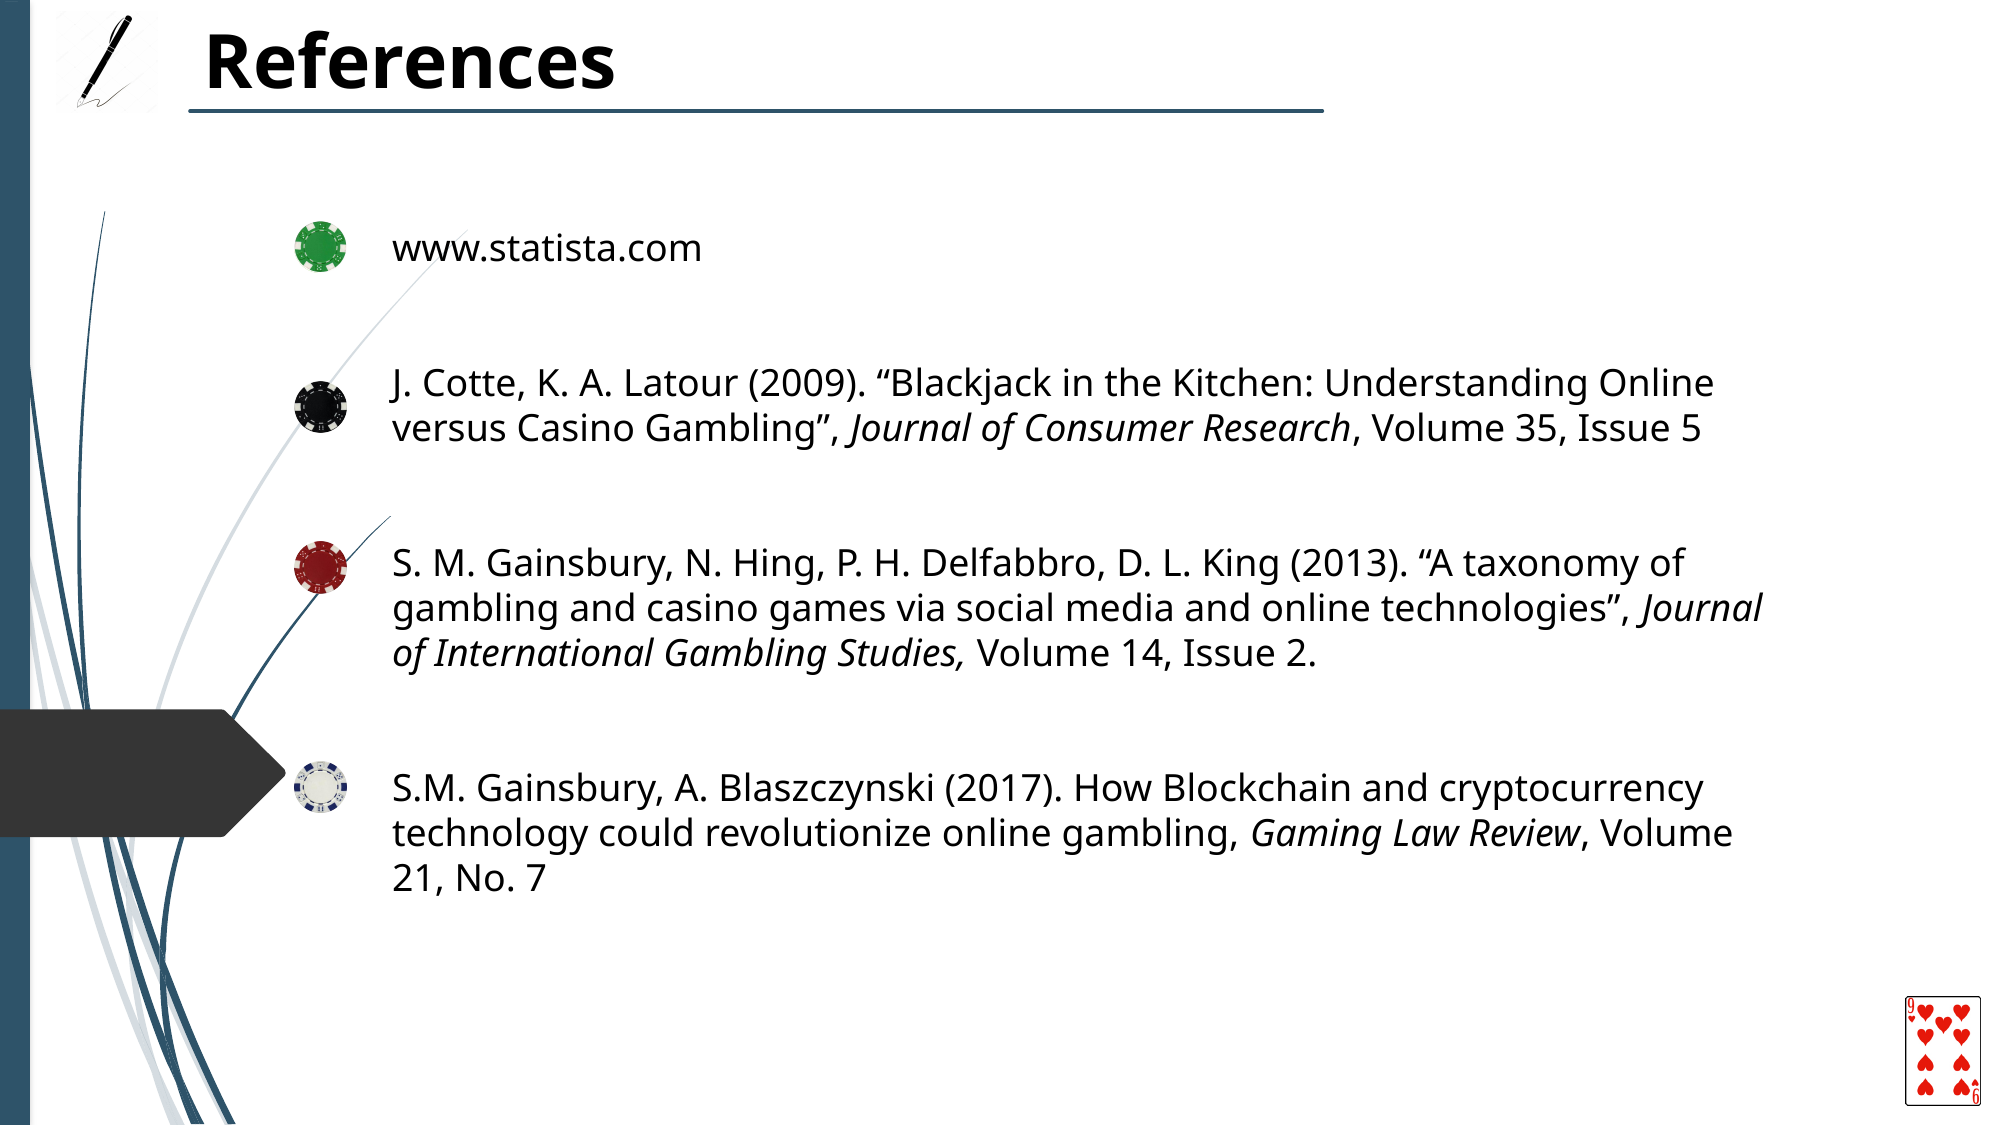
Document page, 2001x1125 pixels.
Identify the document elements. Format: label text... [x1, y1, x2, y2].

picture [1905, 996, 1981, 1106]
picture [294, 220, 347, 273]
picture [294, 381, 347, 434]
text_box www.statista.com J. Cotte, K. A. Latour (2009). “Blackjack in the Kitchen: Understanding Online versus Casino Gambling”, Journal of Consumer Research, Volume 35, Issue 5 S. M. Gainsbury, N. Hing, P. H. Delfabbro, D. L. King (2013). “A taxonomy of gambling and casino games via social media and online technologies”, Journal of International Gambling Studies, Volume 14, Issue 2. S.M. Gainsbury, A. Blaszczynski (2017). How Blockchain and cryptocurrency technology could revolutionize online gambling, Gaming Law Review, Volume 21, No. 7 [377, 216, 1800, 997]
picture [56, 11, 158, 113]
text_box References [189, 6, 632, 110]
picture [294, 541, 347, 594]
picture [294, 760, 347, 813]
